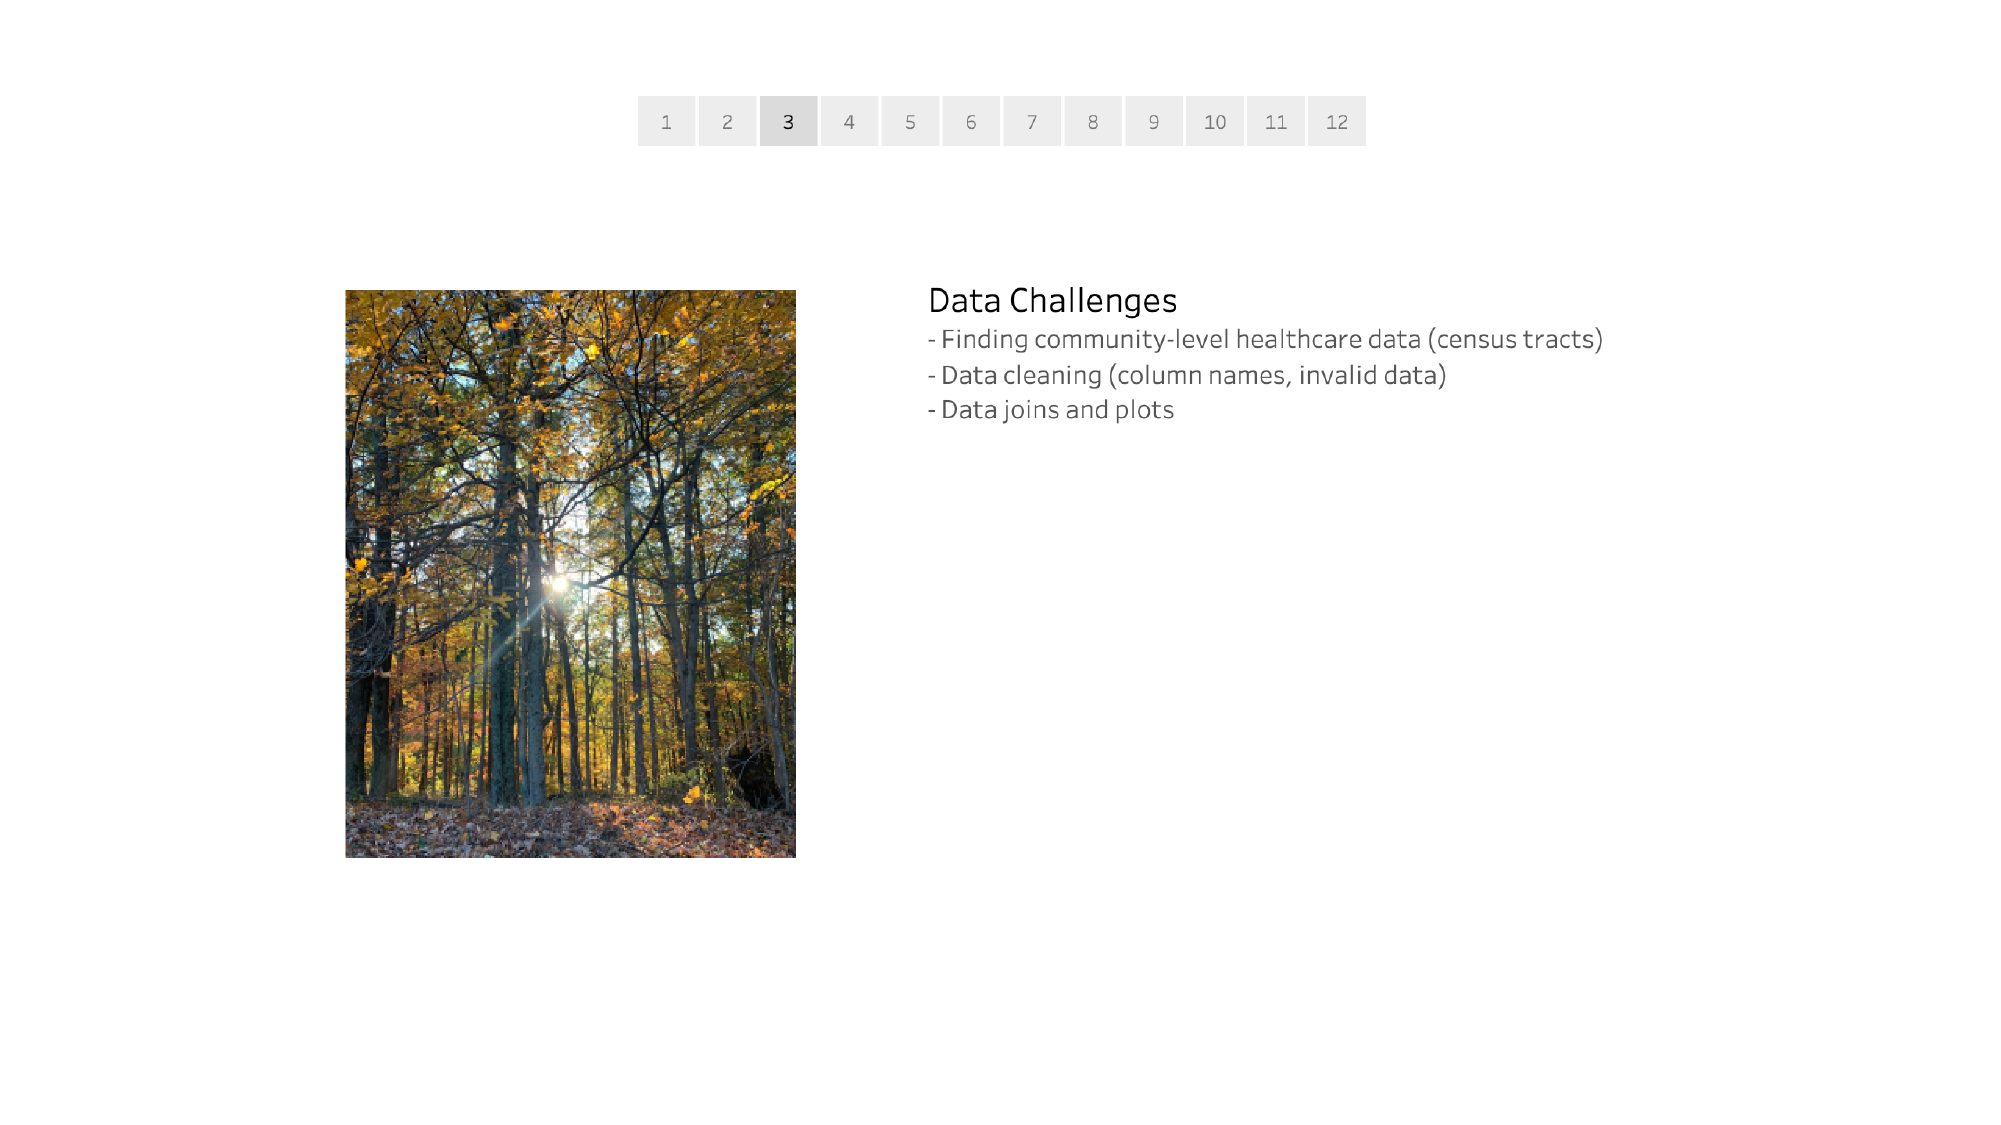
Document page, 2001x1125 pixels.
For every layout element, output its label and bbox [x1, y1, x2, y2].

picture [206, 47, 1794, 1078]
